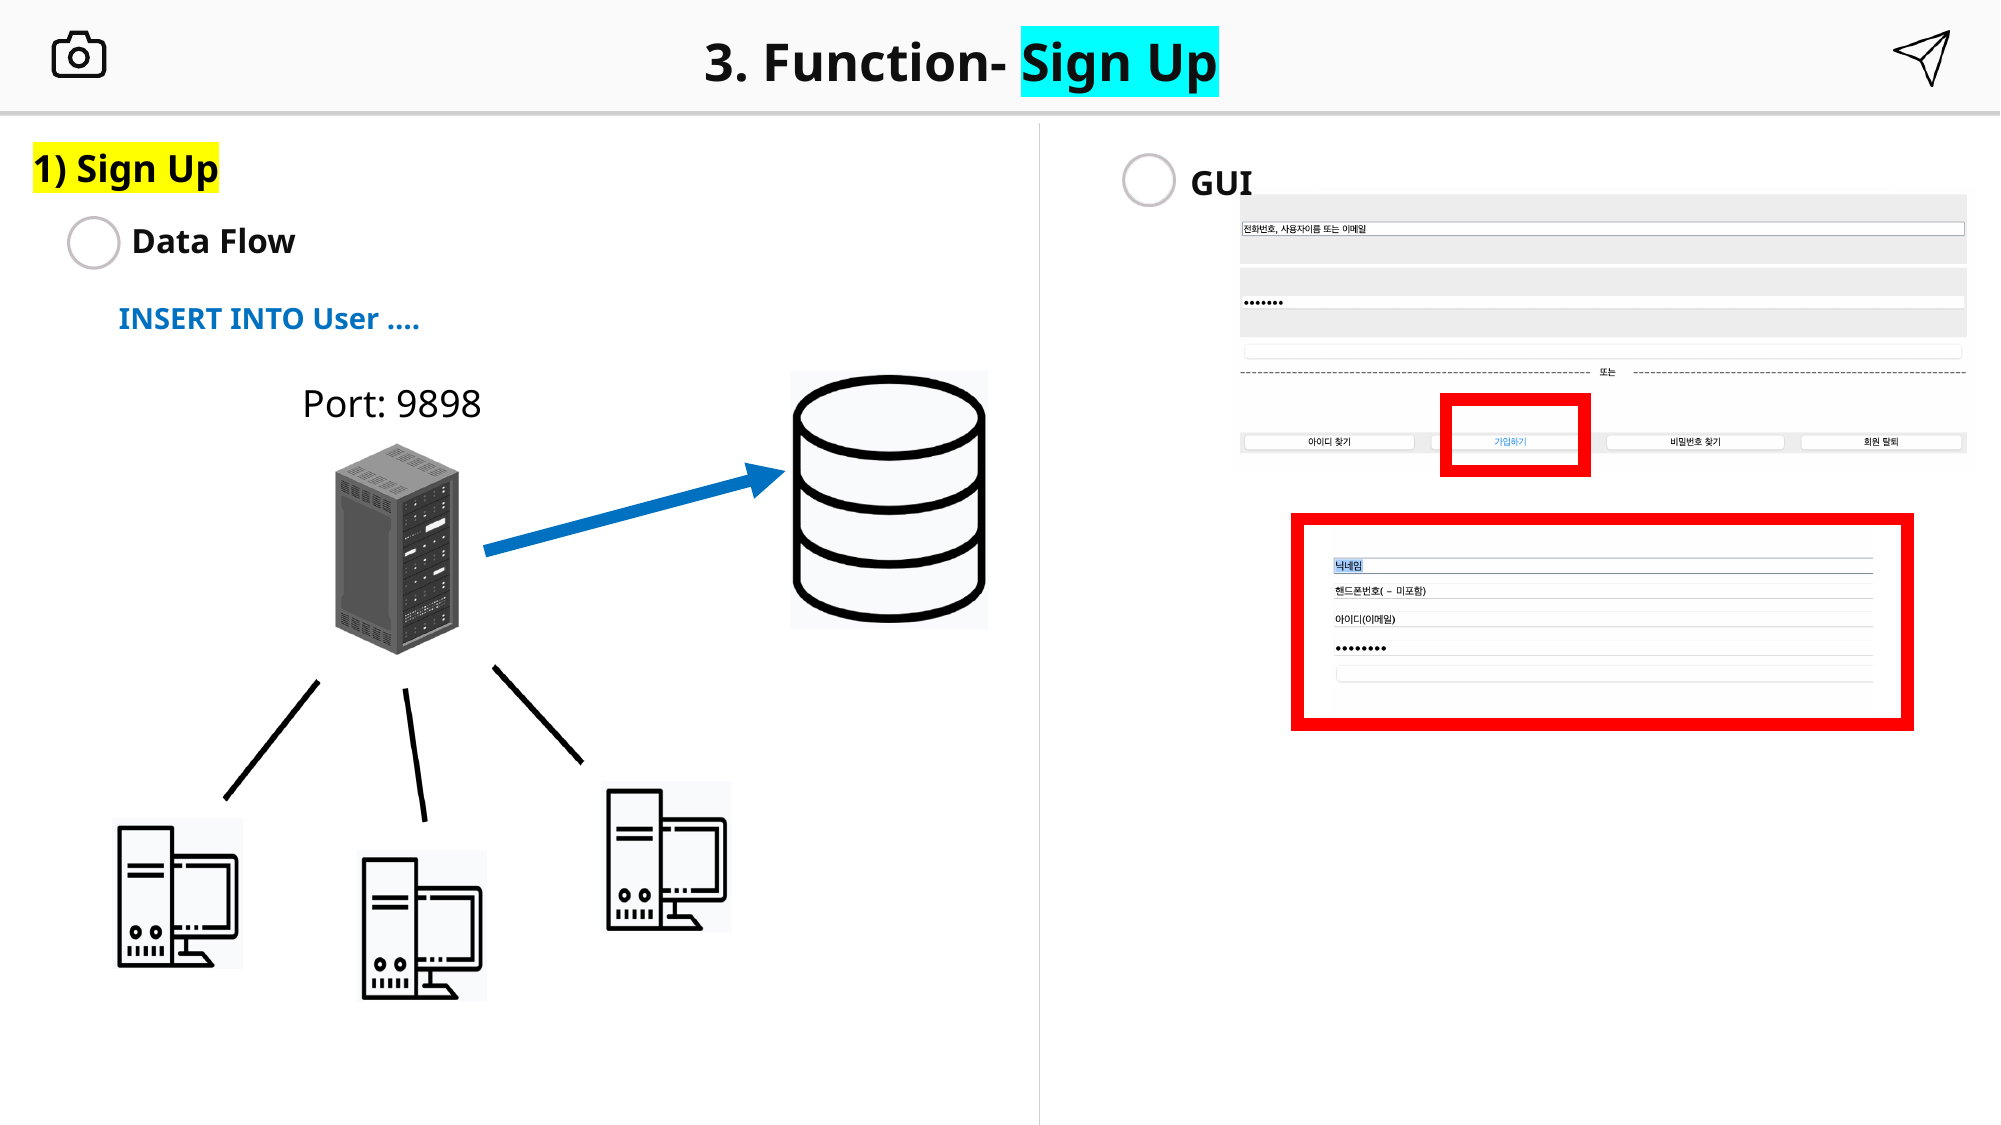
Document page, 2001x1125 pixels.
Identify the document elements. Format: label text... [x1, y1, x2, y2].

text_box [1297, 518, 1908, 726]
picture [1122, 153, 1176, 207]
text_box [0, 0, 2000, 116]
text_box [67, 216, 116, 270]
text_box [484, 470, 786, 552]
picture [1229, 187, 1976, 471]
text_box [53, 32, 105, 76]
picture [8, 343, 1000, 1012]
picture [1893, 30, 1950, 87]
picture [1331, 525, 1874, 731]
text_box INSERT INTO User …. [104, 292, 1036, 343]
text_box GUI [1175, 155, 1268, 210]
text_box 1) Sign Up [18, 137, 343, 198]
text_box Data Flow [116, 212, 311, 268]
